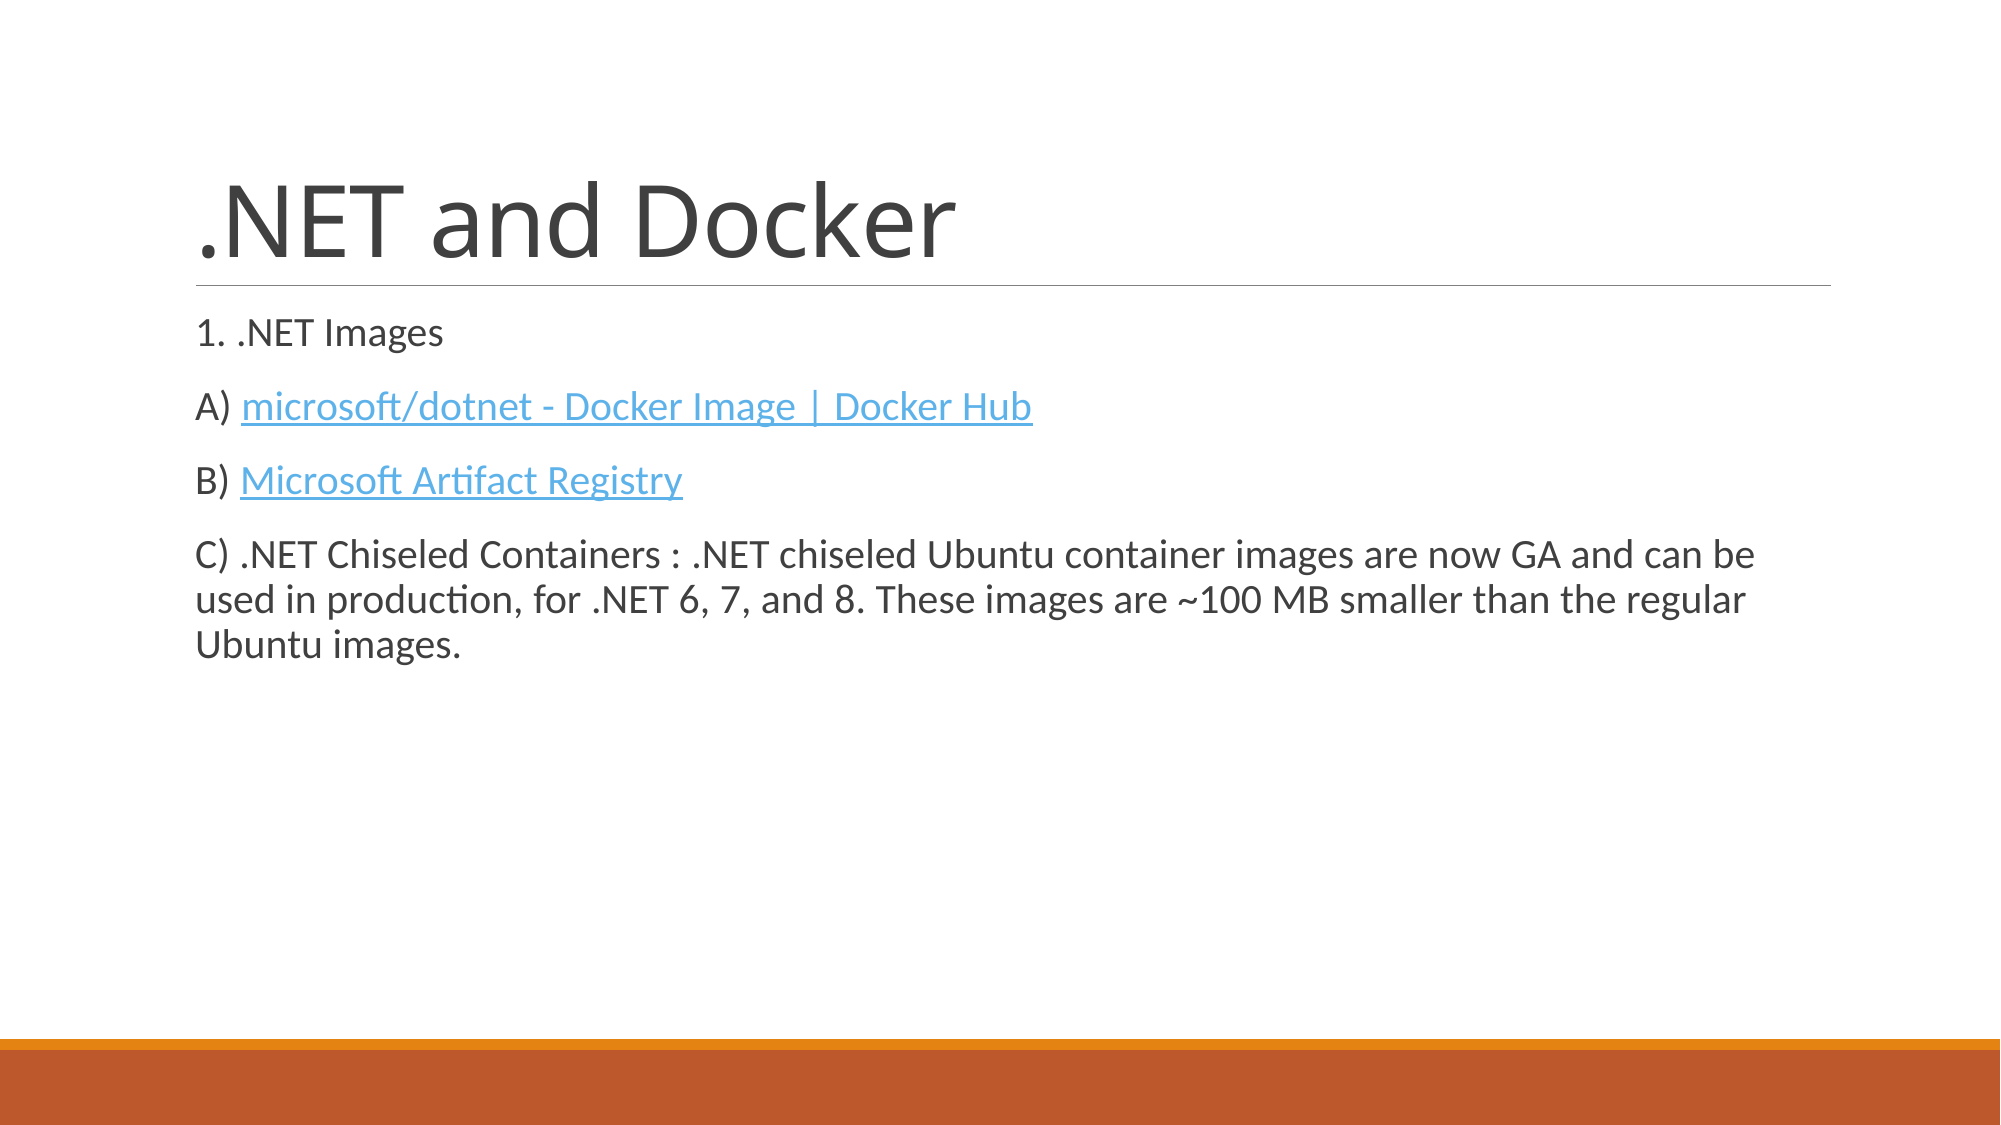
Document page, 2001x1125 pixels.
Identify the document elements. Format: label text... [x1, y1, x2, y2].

title .NET and Docker [180, 47, 1830, 285]
list 1. .NET Images A) microsoft/dotnet - Docker Image | Docker Hub B) Microsoft Artifact Registry C) .NET Chiseled Containers : .NET chiseled Ubuntu container images are now GA and can be used in production, for .NET 6, 7, and 8. These images are ~100 MB smaller than the regular Ubuntu images. [180, 302, 1830, 963]
